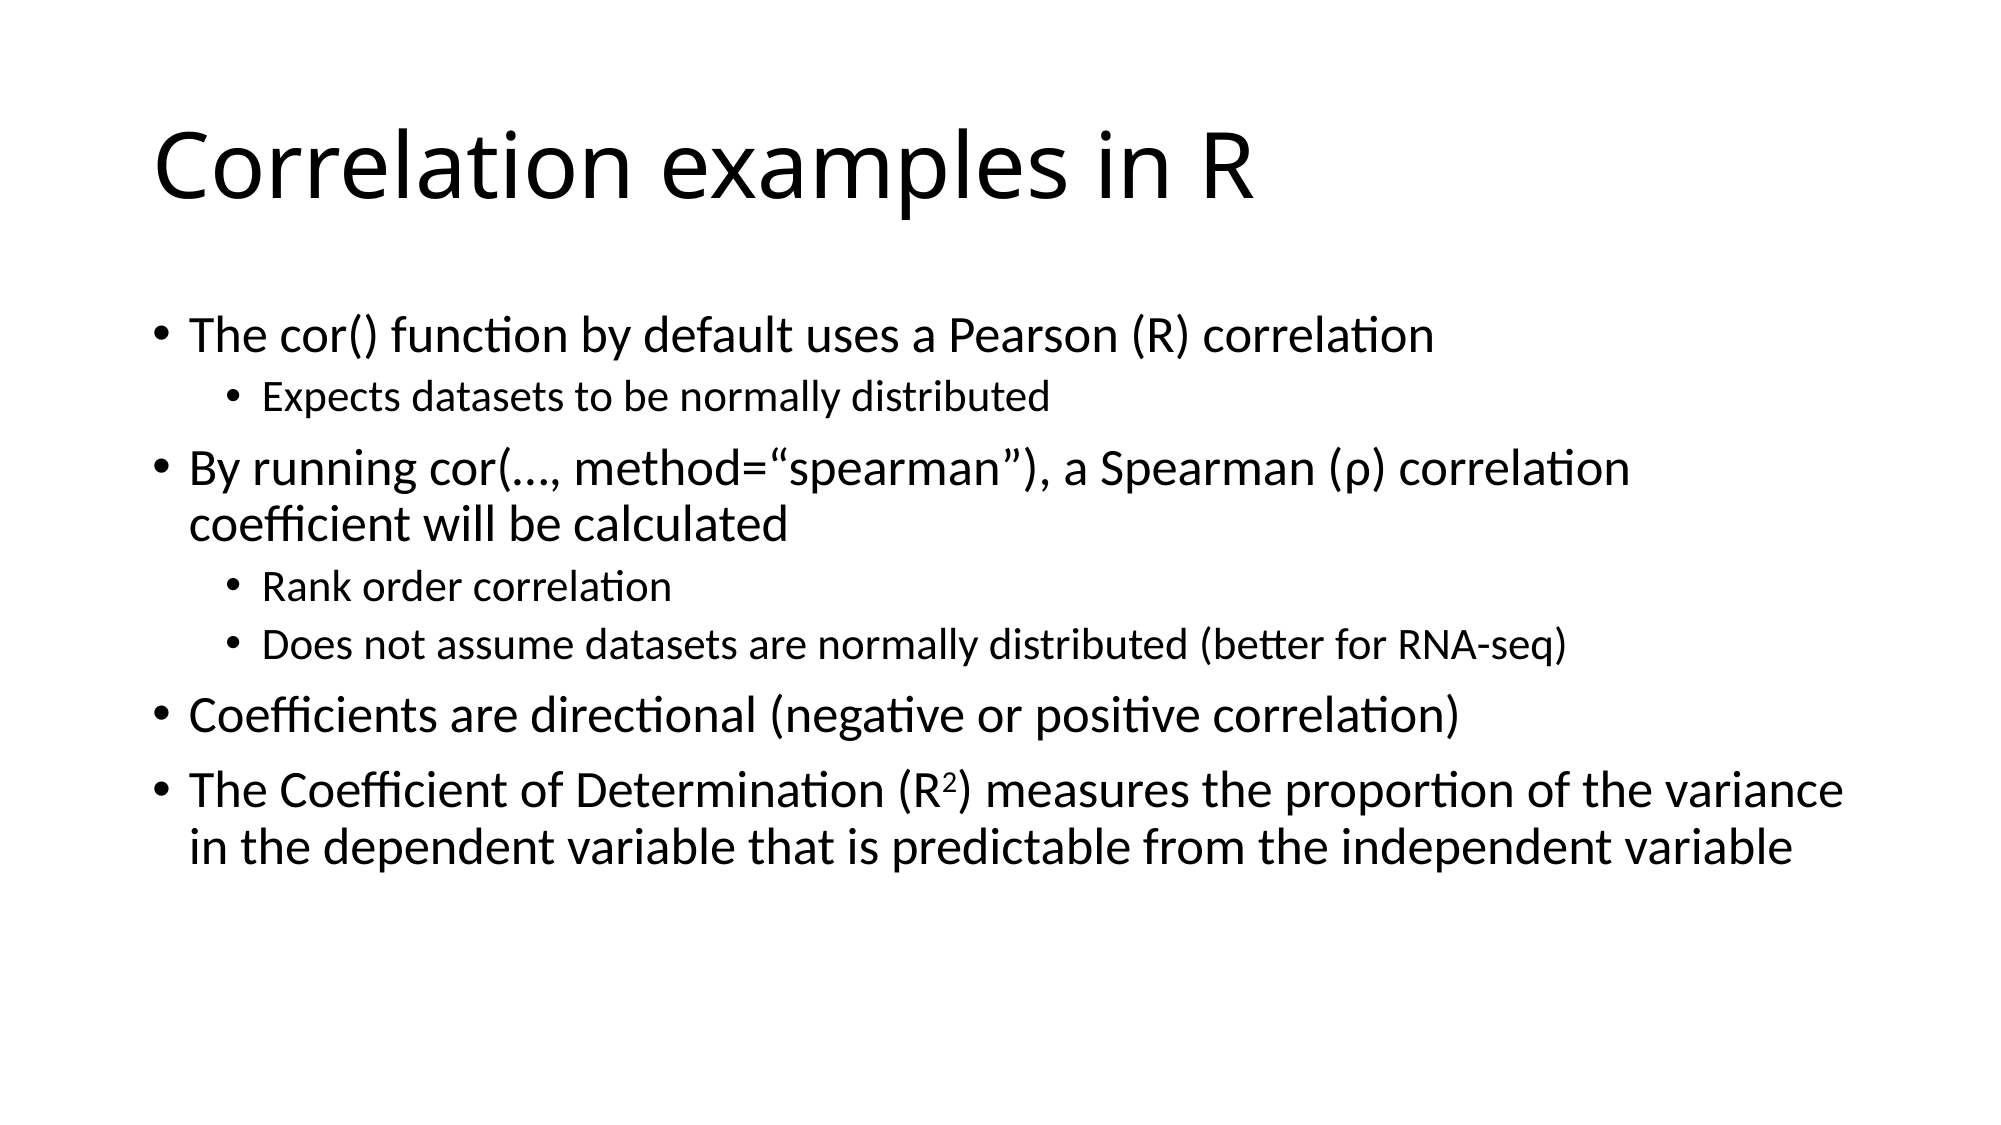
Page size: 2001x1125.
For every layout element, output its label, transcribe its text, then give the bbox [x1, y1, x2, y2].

list The cor() function by default uses a Pearson (R) correlation Expects datasets to be normally distributed By running cor(…, method=“spearman”), a Spearman (ρ) correlation coefficient will be calculated Rank order correlation Does not assume datasets are normally distributed (better for RNA-seq) Coefficients are directional (negative or positive correlation) The Coefficient of Determination (R2) measures the proportion of the variance in the dependent variable that is predictable from the independent variable [137, 299, 1863, 1014]
title Correlation examples in R [137, 59, 1863, 278]
